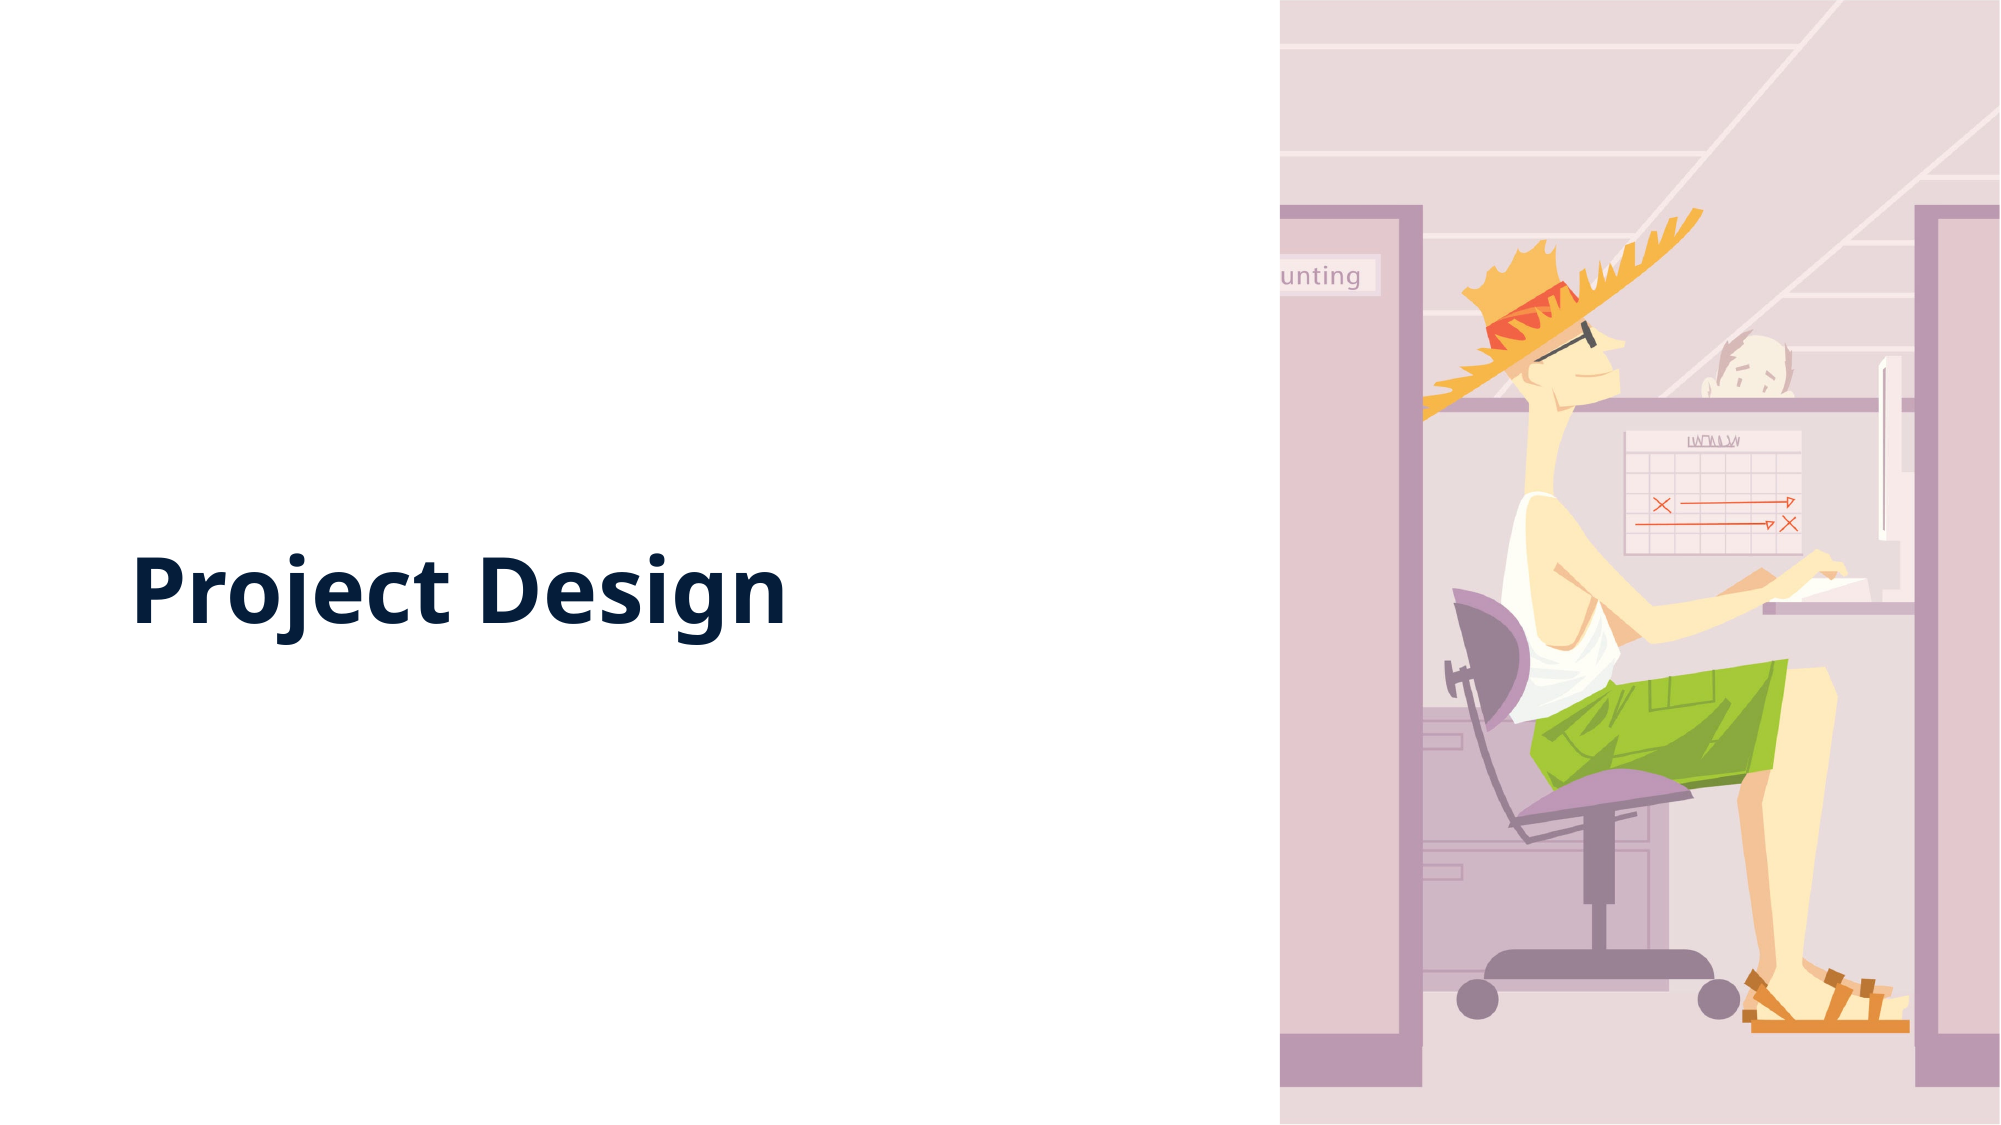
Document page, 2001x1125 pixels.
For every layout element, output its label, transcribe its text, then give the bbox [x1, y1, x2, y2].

text_box Project Design [129, 504, 1149, 621]
picture [1279, 0, 2000, 1125]
